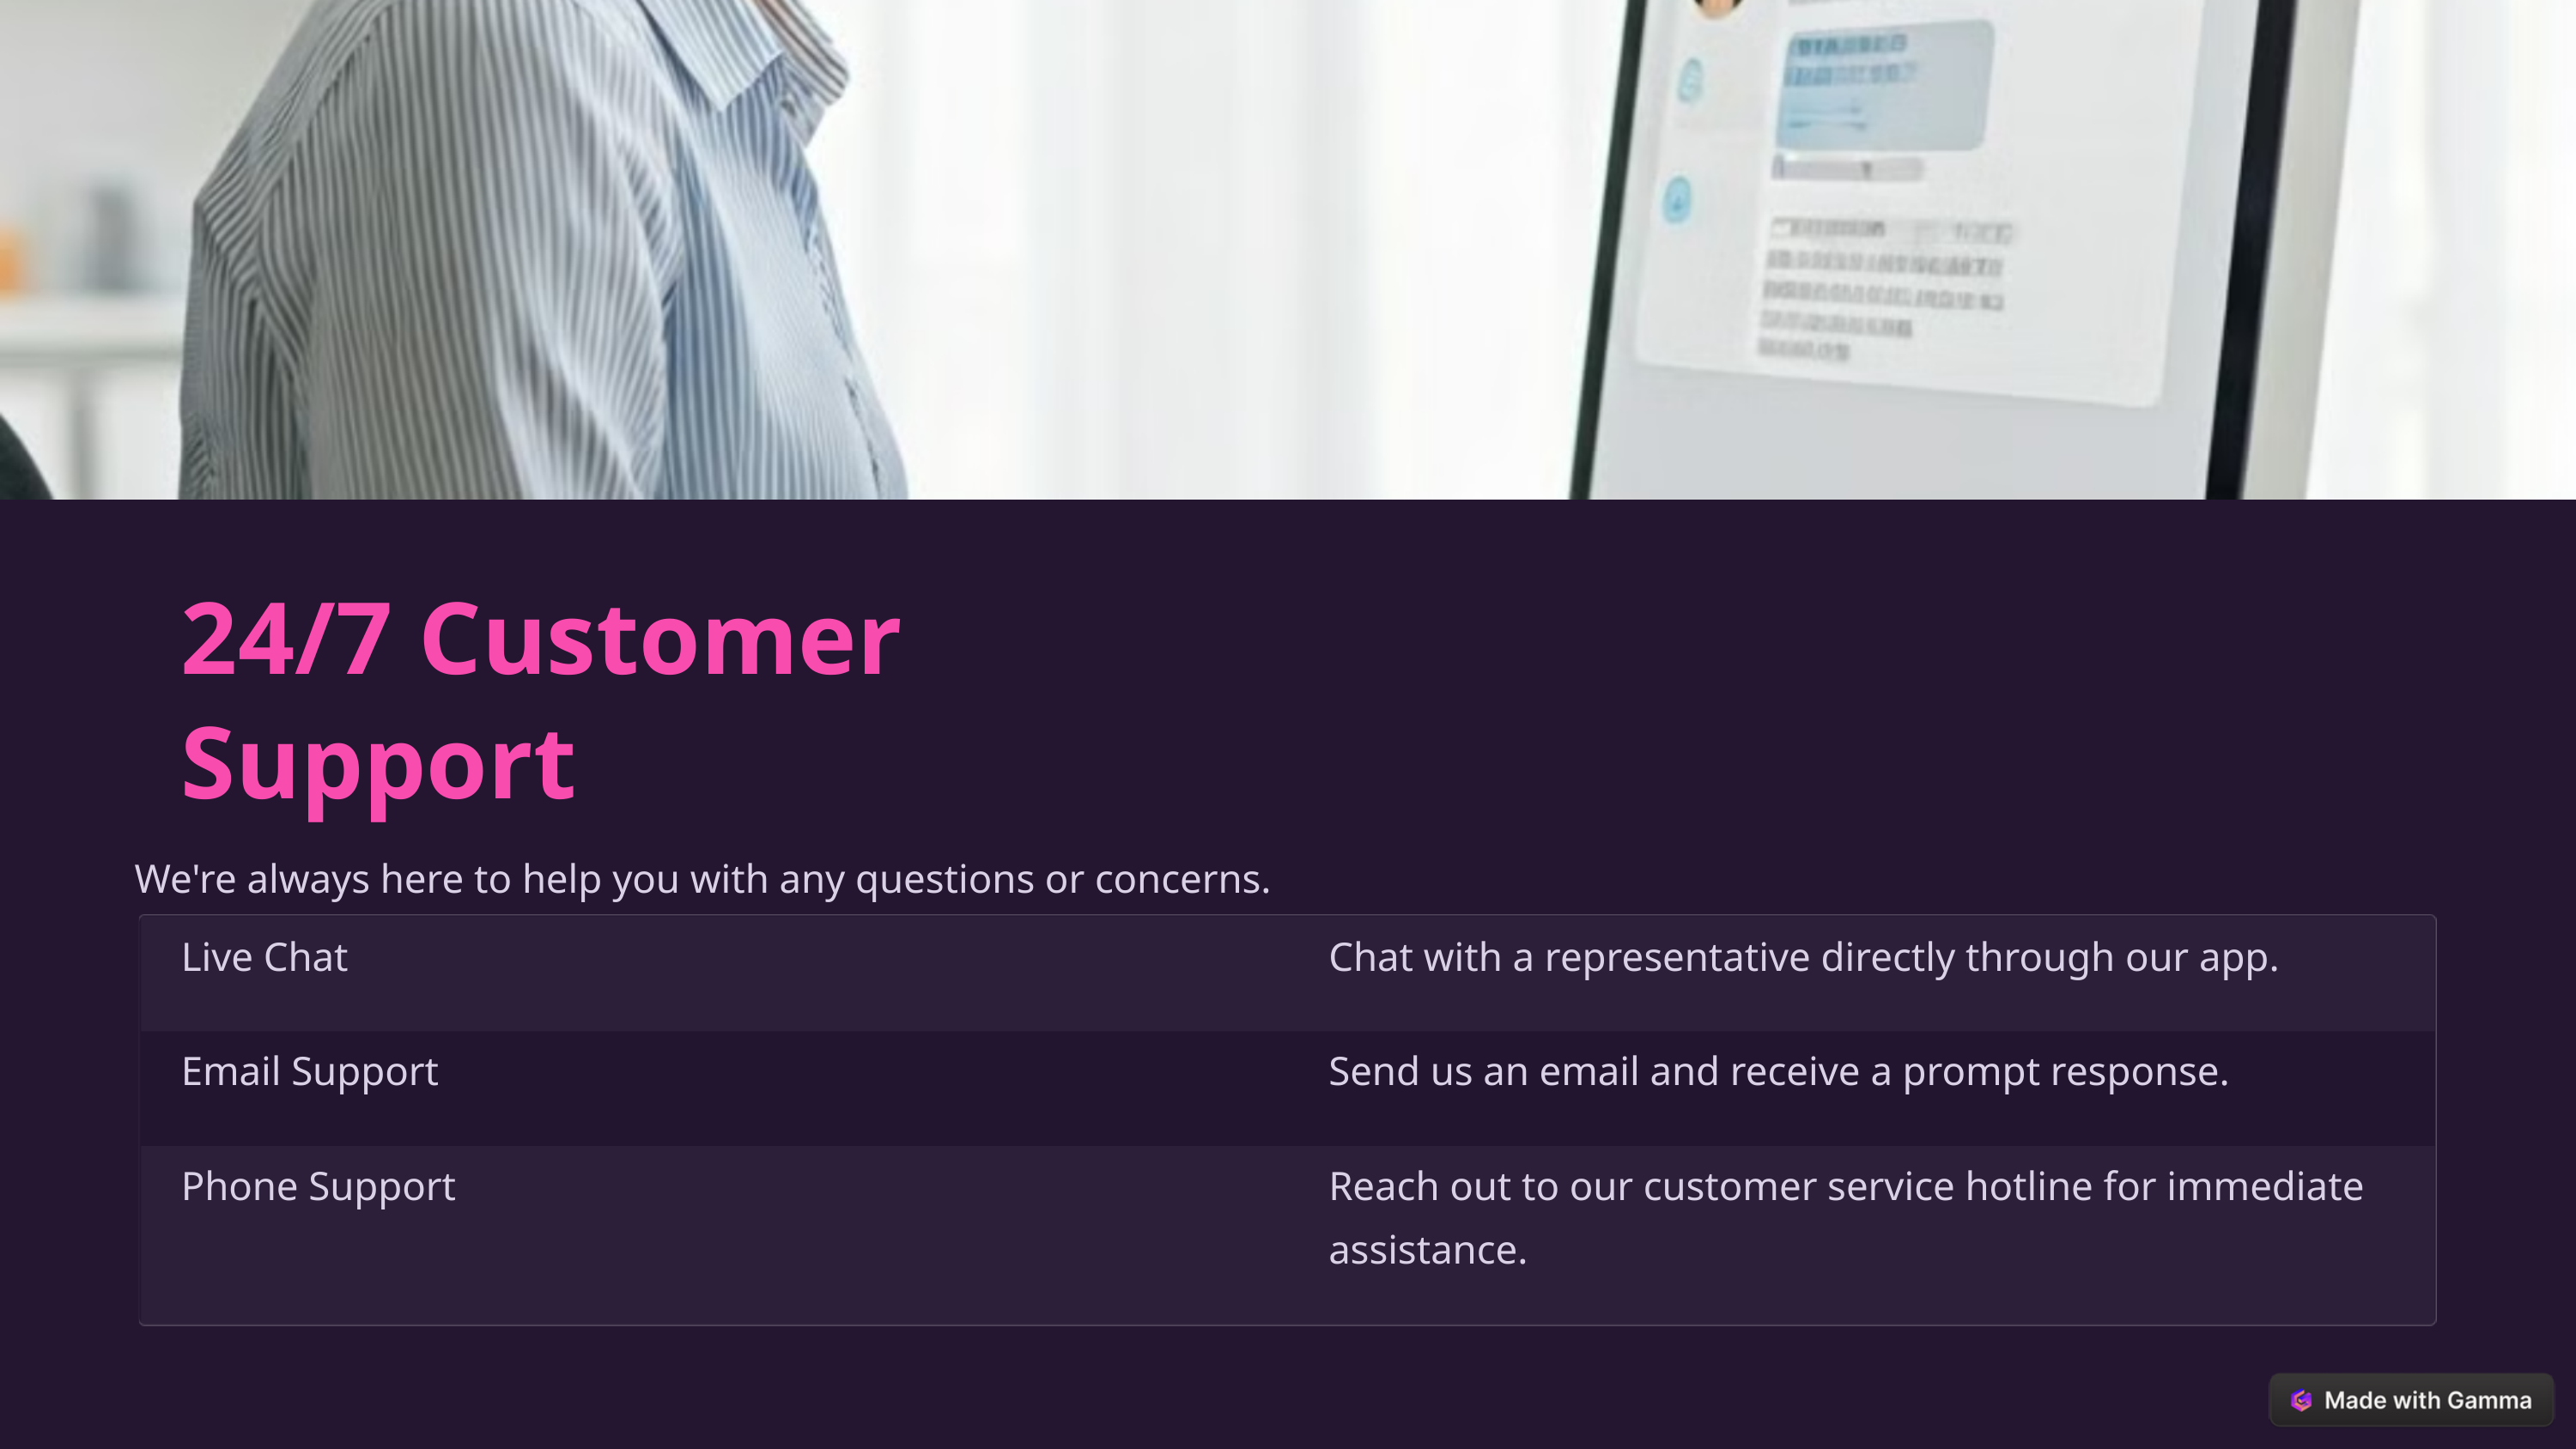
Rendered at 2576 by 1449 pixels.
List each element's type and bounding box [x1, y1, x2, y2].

text_box [141, 1031, 2435, 1145]
text_box [141, 916, 2435, 1030]
text_box [0, 0, 2576, 500]
text_box [2260, 1363, 2565, 1437]
text_box [0, 509, 2576, 1449]
text_box [141, 1145, 2435, 1325]
